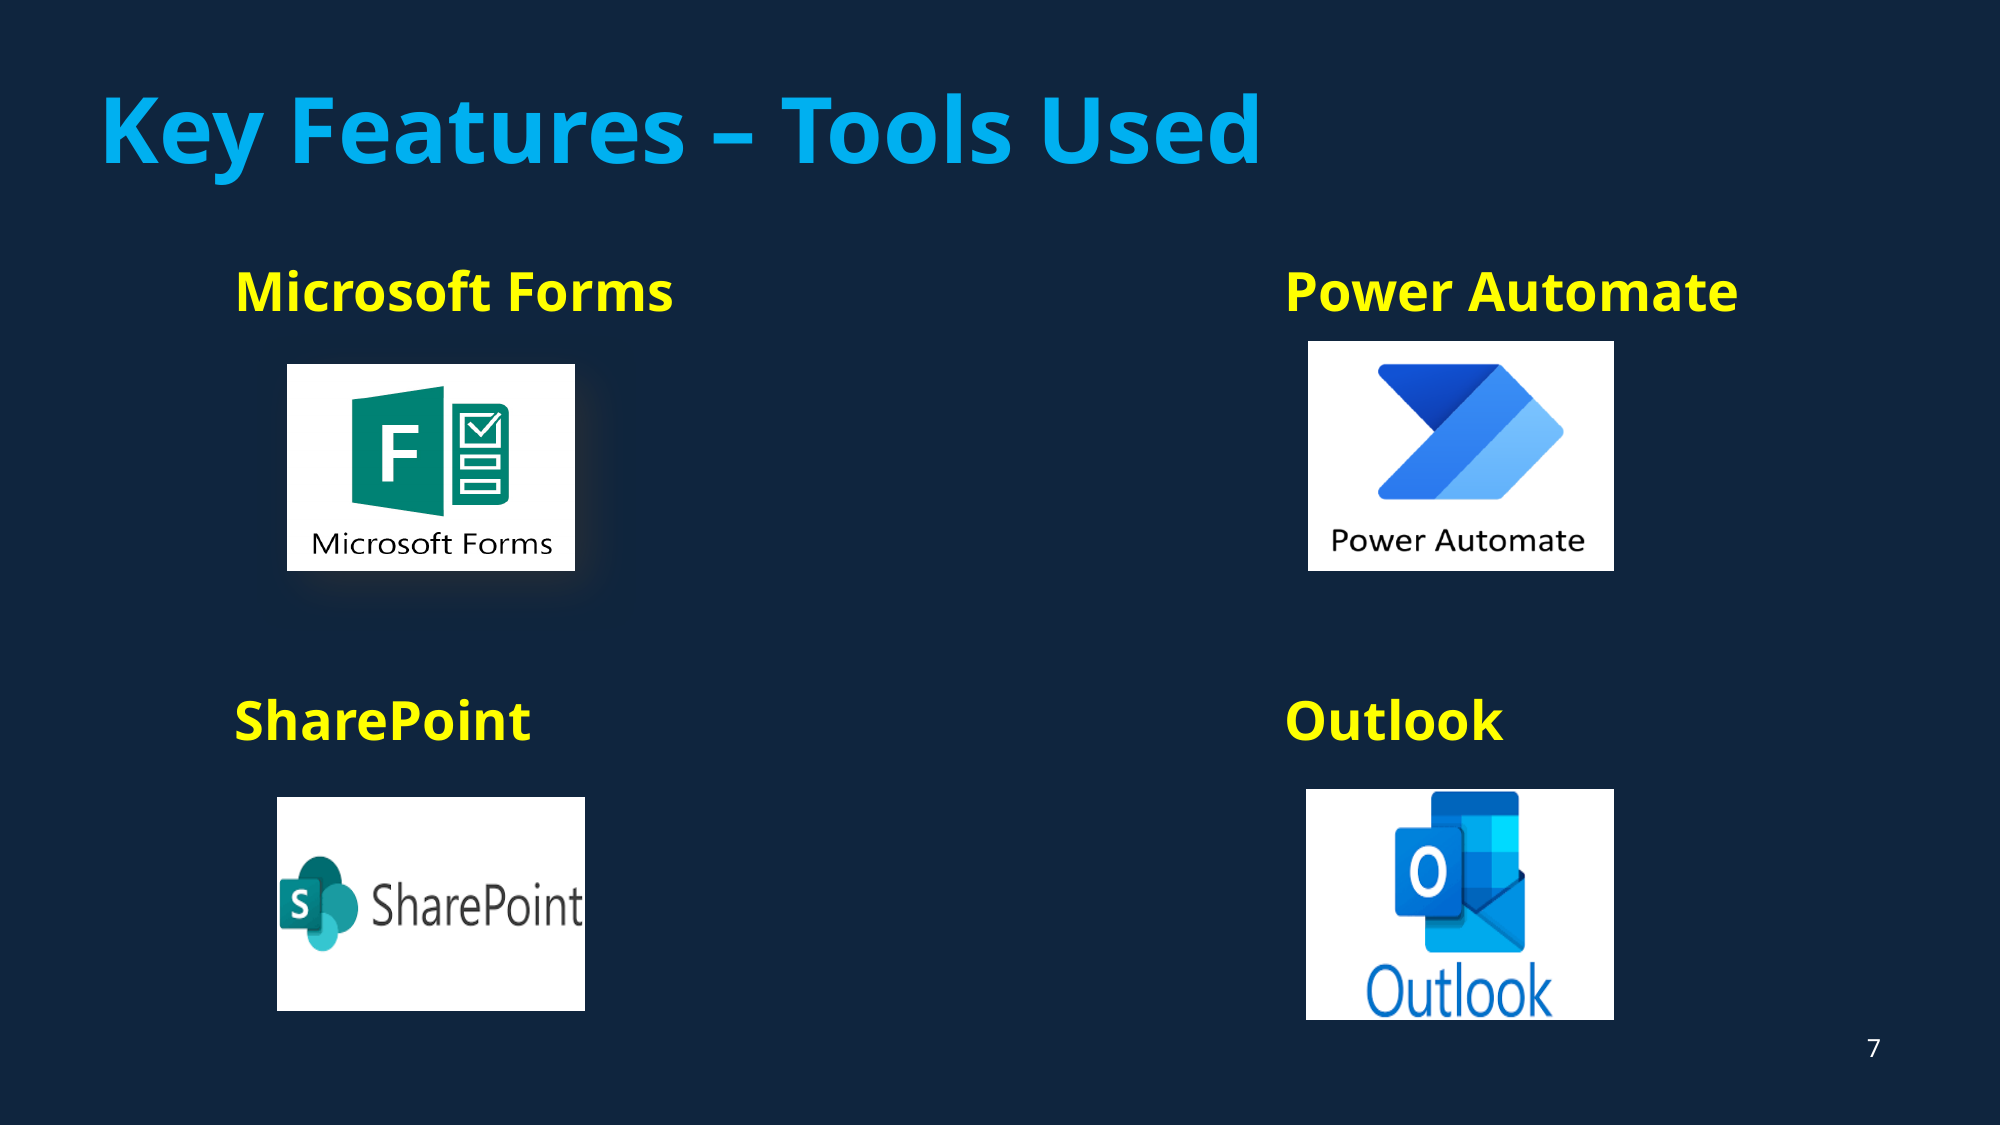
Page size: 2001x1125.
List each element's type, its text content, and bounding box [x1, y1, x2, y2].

picture [277, 797, 585, 1011]
list Microsoft Forms Power Automate SharePoint Outlook [219, 249, 1808, 961]
picture [287, 364, 575, 571]
picture [1308, 341, 1614, 571]
title Key Features – Tools Used [83, 45, 1324, 224]
text_box 7 [1836, 1019, 1912, 1080]
picture [1306, 789, 1614, 1020]
